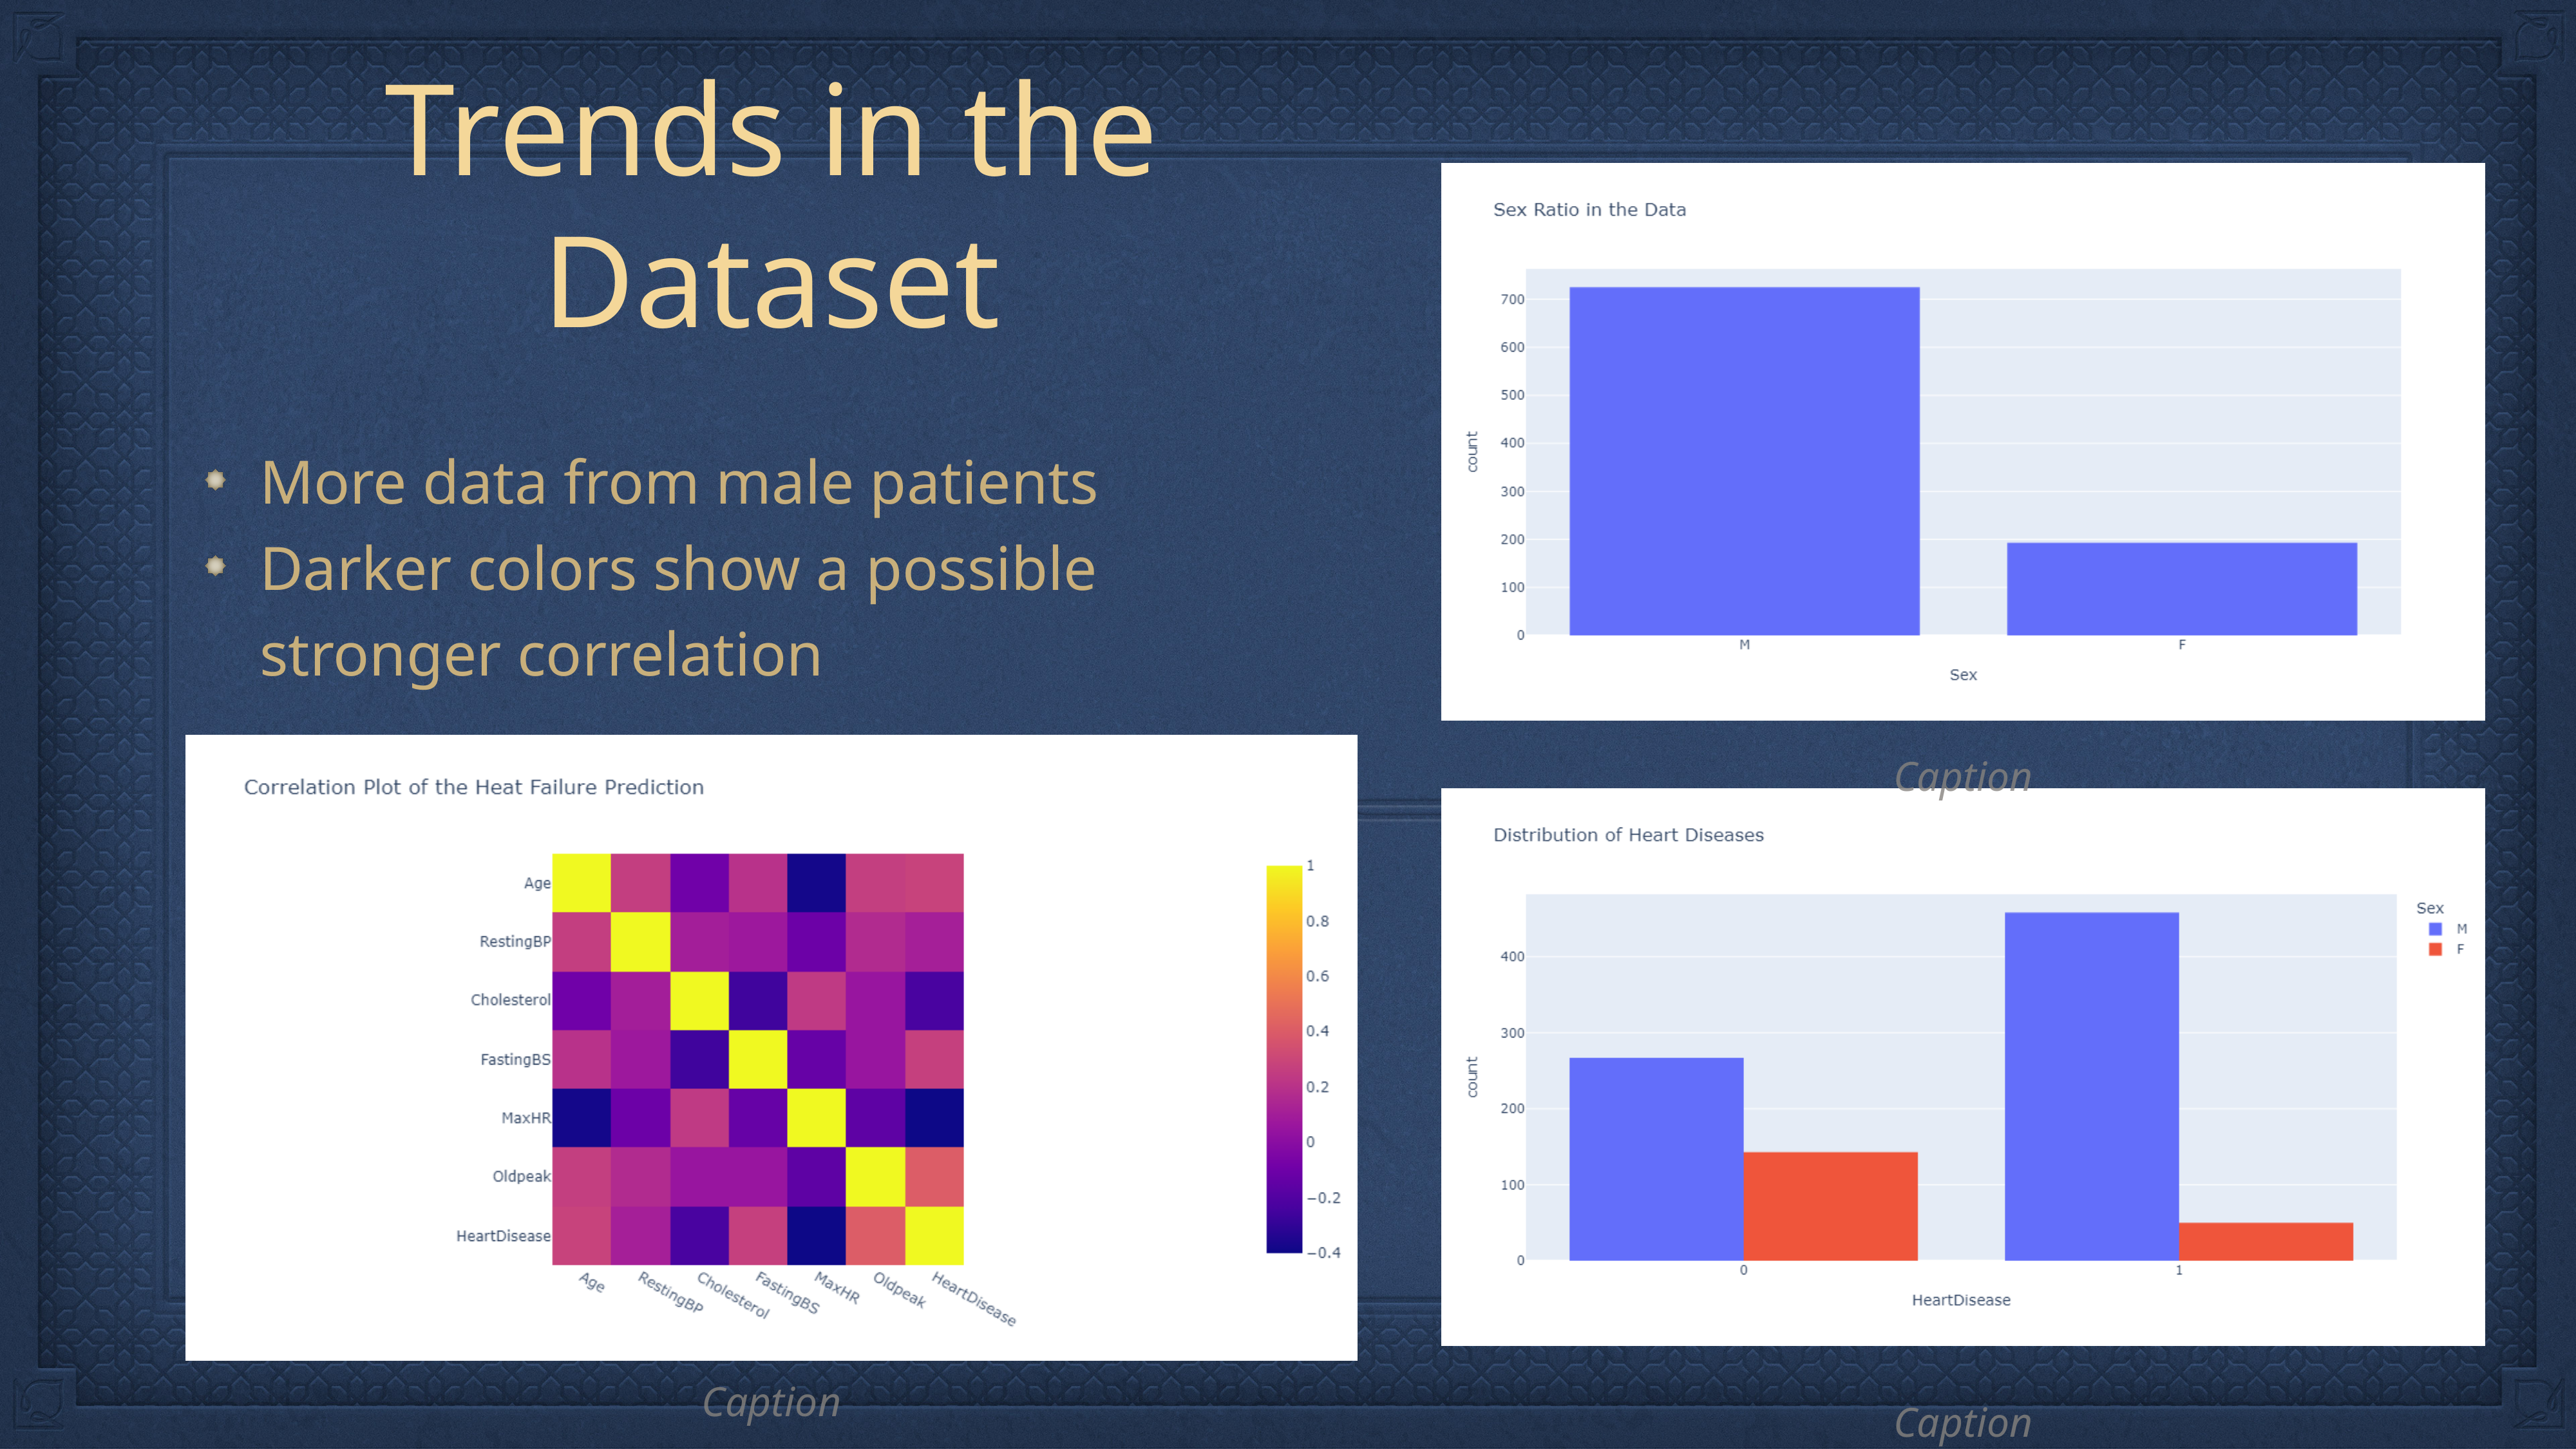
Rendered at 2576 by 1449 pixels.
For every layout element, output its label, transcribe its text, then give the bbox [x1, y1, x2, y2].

picture [0, 0, 2576, 1449]
title Trends in the Dataset [184, 153, 1359, 359]
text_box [1441, 808, 2485, 1449]
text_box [173, 734, 1370, 1433]
subtitle More data from male patients Darker colors show a possible stronger correlation [199, 424, 1344, 684]
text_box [1441, 162, 2485, 808]
